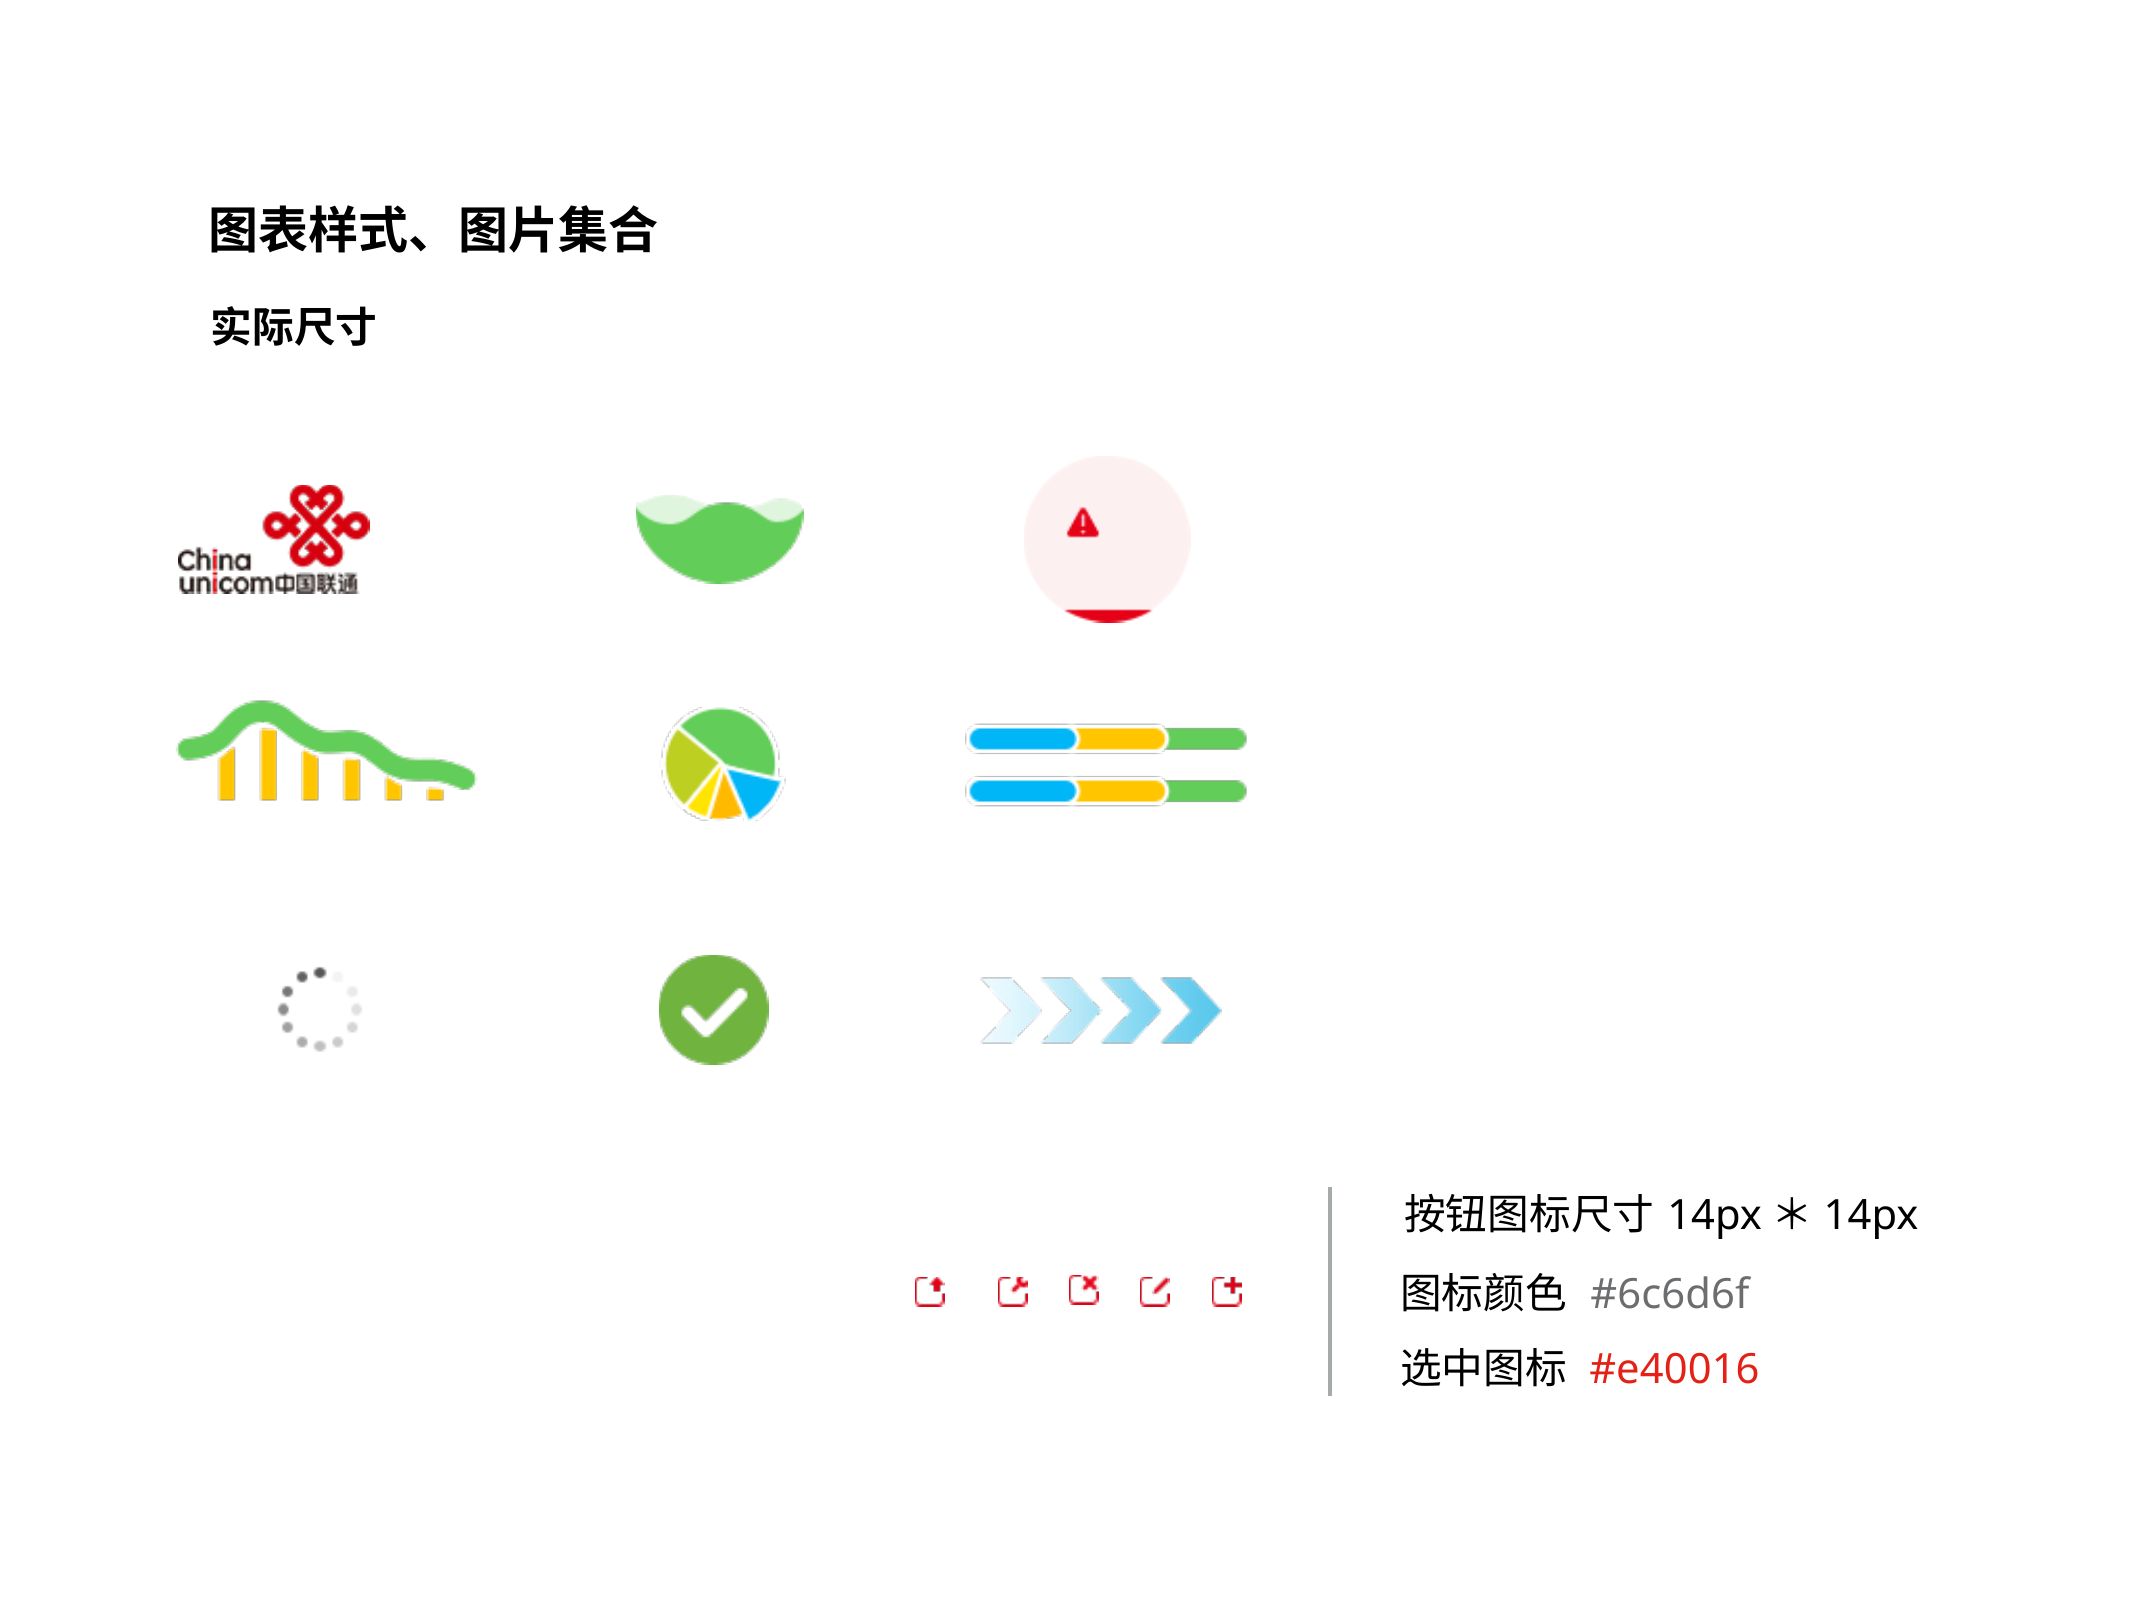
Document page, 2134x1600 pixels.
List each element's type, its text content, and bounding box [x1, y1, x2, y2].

picture [156, 691, 497, 809]
picture [937, 705, 1278, 824]
picture [997, 1277, 1028, 1307]
picture [1023, 455, 1192, 623]
picture [636, 495, 804, 584]
text_box 实际尺寸 [202, 255, 387, 359]
picture [914, 1277, 945, 1307]
picture [215, 905, 425, 1115]
text_box 图标颜色 [1391, 1258, 1576, 1325]
text_box #e40016 [1580, 1333, 1769, 1401]
picture [979, 972, 1224, 1048]
text_box #6c6d6f [1582, 1258, 1758, 1325]
picture [1069, 1275, 1099, 1305]
picture [1212, 1277, 1242, 1307]
picture [1140, 1277, 1171, 1307]
text_box 选中图标 [1391, 1333, 1576, 1401]
text_box 图表样式、图片集合 [200, 146, 667, 267]
picture [659, 955, 769, 1065]
picture [549, 705, 890, 824]
picture [177, 485, 371, 594]
text_box 14px＊14px [1658, 1179, 1927, 1247]
text_box 按钮图标尺寸 [1395, 1179, 1658, 1247]
